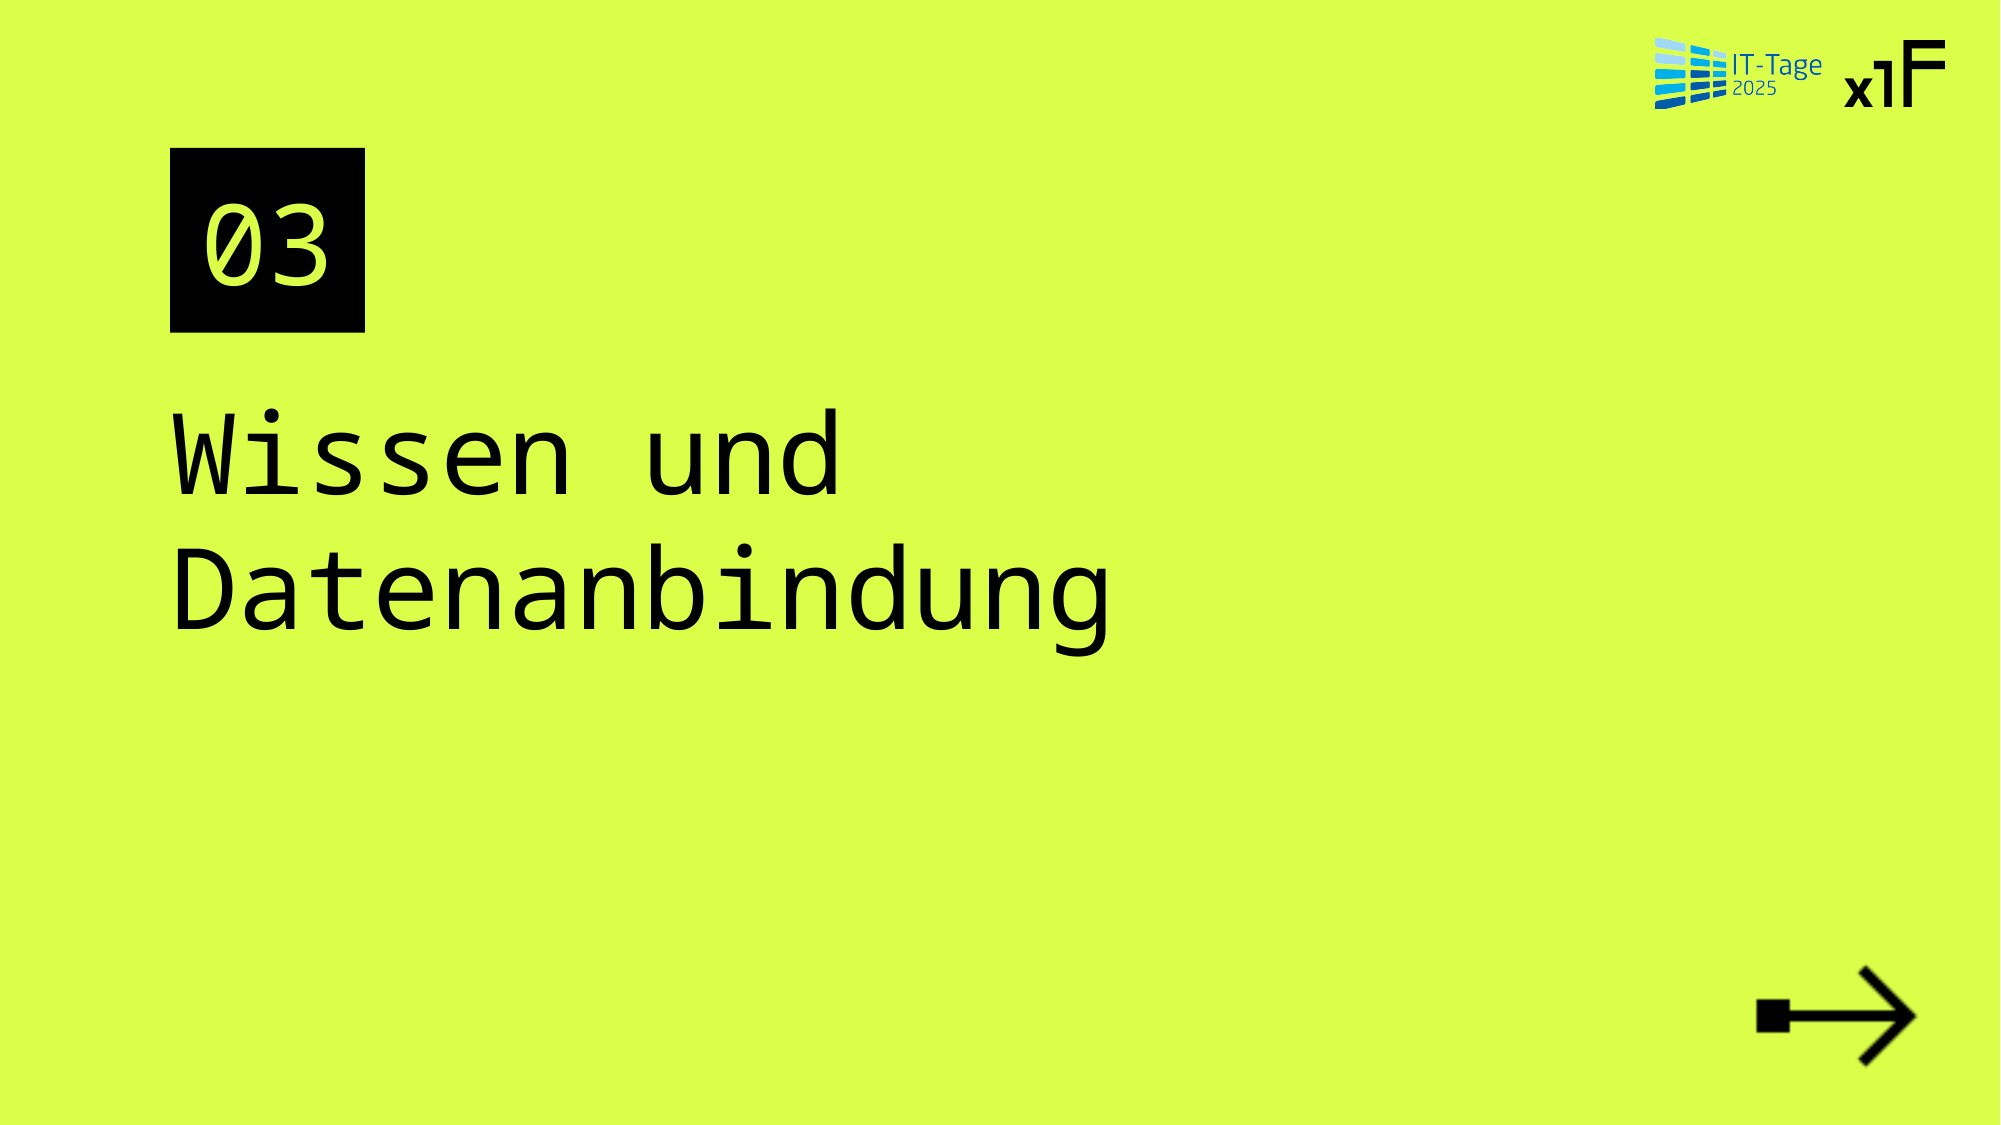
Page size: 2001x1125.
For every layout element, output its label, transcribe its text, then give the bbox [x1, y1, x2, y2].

picture [1654, 38, 1822, 110]
list 03 [170, 147, 365, 333]
picture [1844, 40, 1945, 107]
list Wissen und Datenanbindung [170, 364, 1855, 784]
picture [1702, 934, 1968, 1071]
